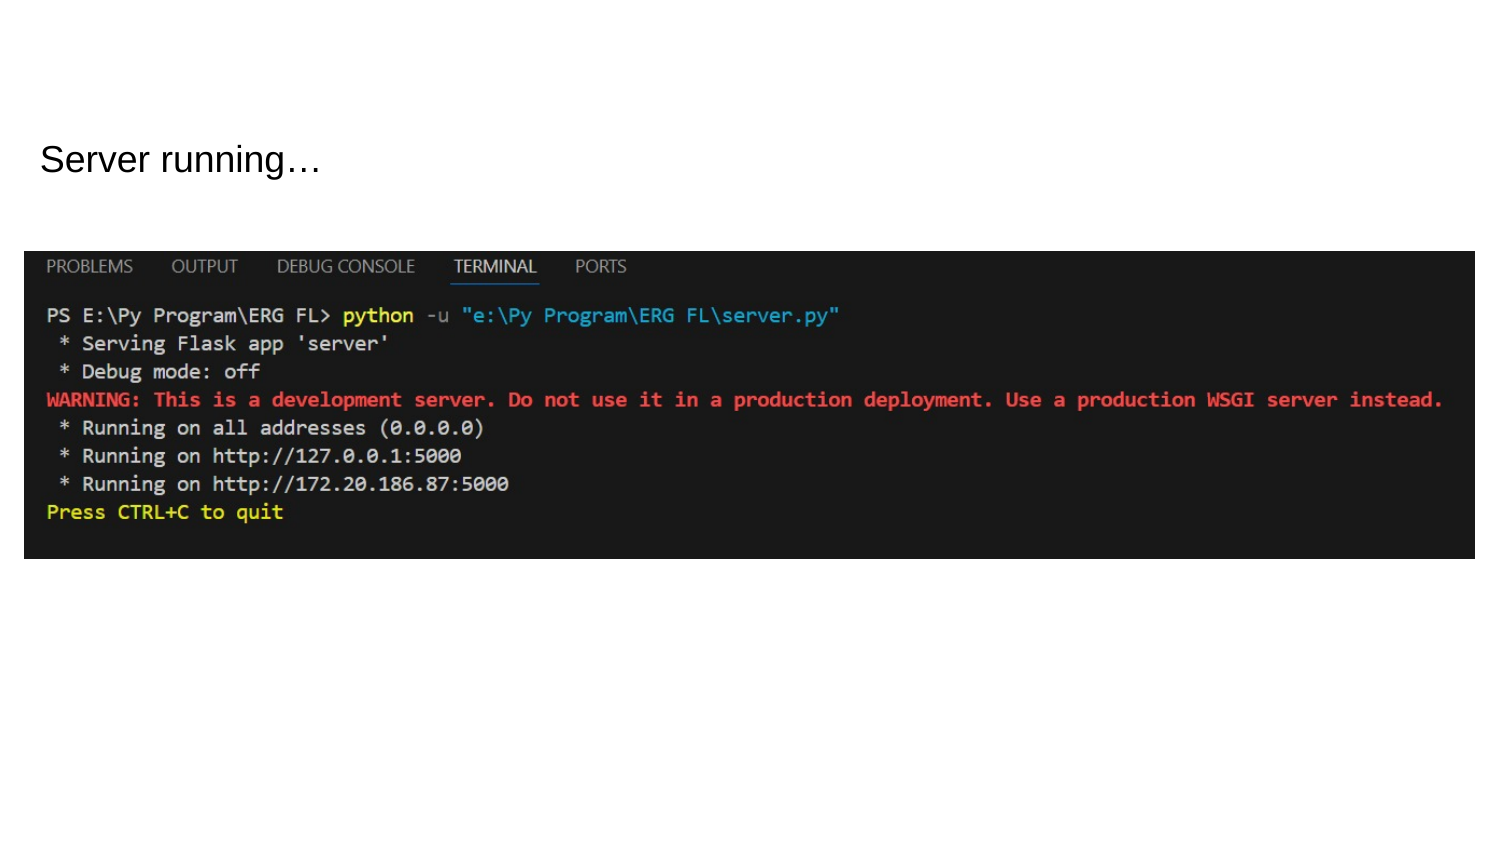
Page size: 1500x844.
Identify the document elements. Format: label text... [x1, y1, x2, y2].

picture [24, 251, 1476, 559]
text_box Server running… [24, 120, 714, 196]
